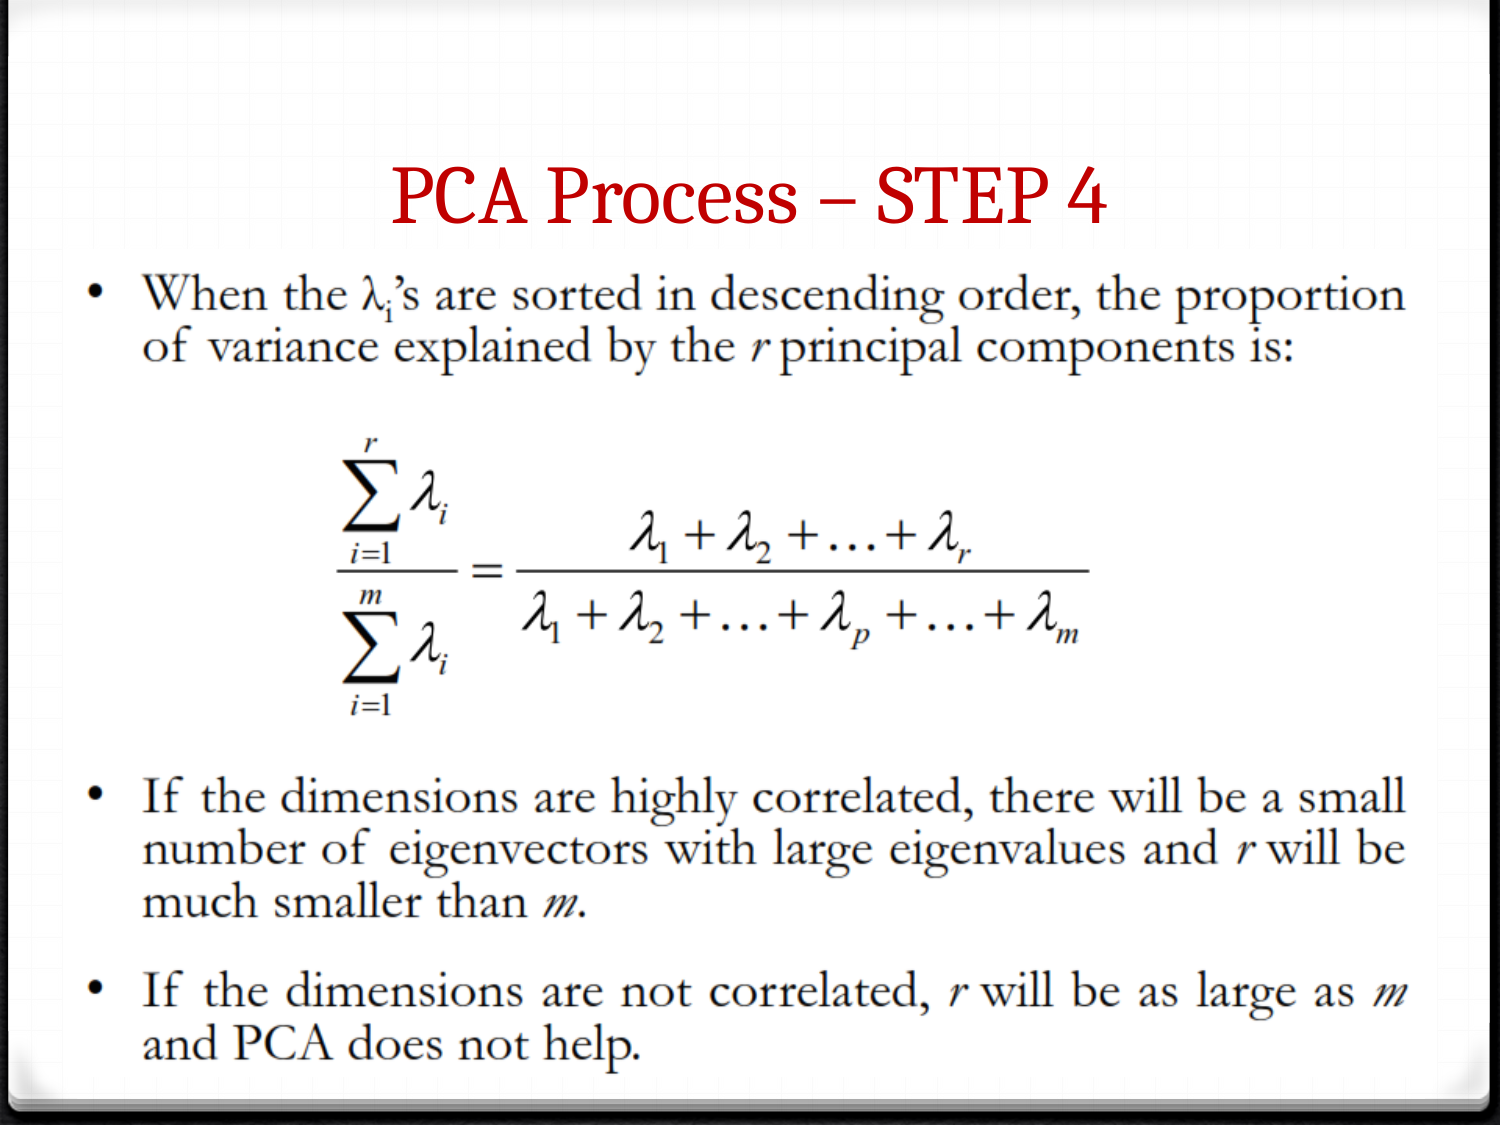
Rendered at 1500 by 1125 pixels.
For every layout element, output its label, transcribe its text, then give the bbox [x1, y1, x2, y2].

picture [0, 0, 1500, 1125]
title PCA Process – STEP 4 [90, 71, 1410, 245]
